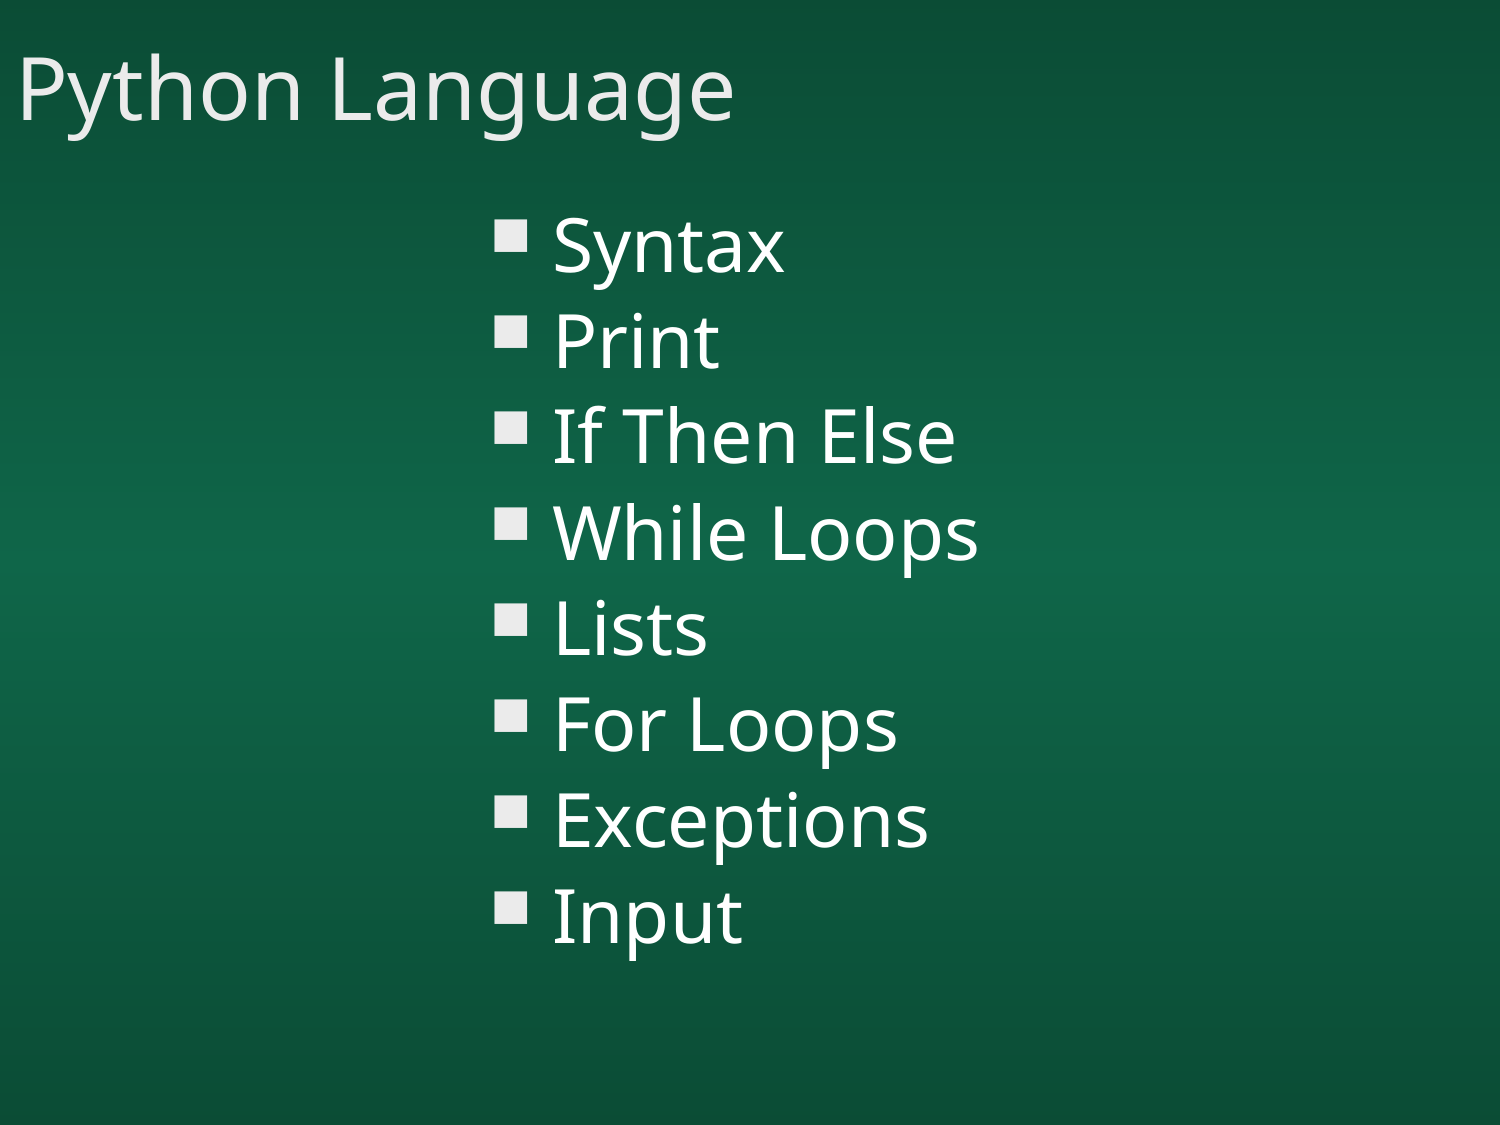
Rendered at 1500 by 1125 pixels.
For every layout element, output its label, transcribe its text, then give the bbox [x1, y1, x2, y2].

title Python Language [0, 24, 1500, 150]
text_box Syntax Print If Then Else While Loops Lists For Loops Exceptions Input [474, 199, 1350, 563]
